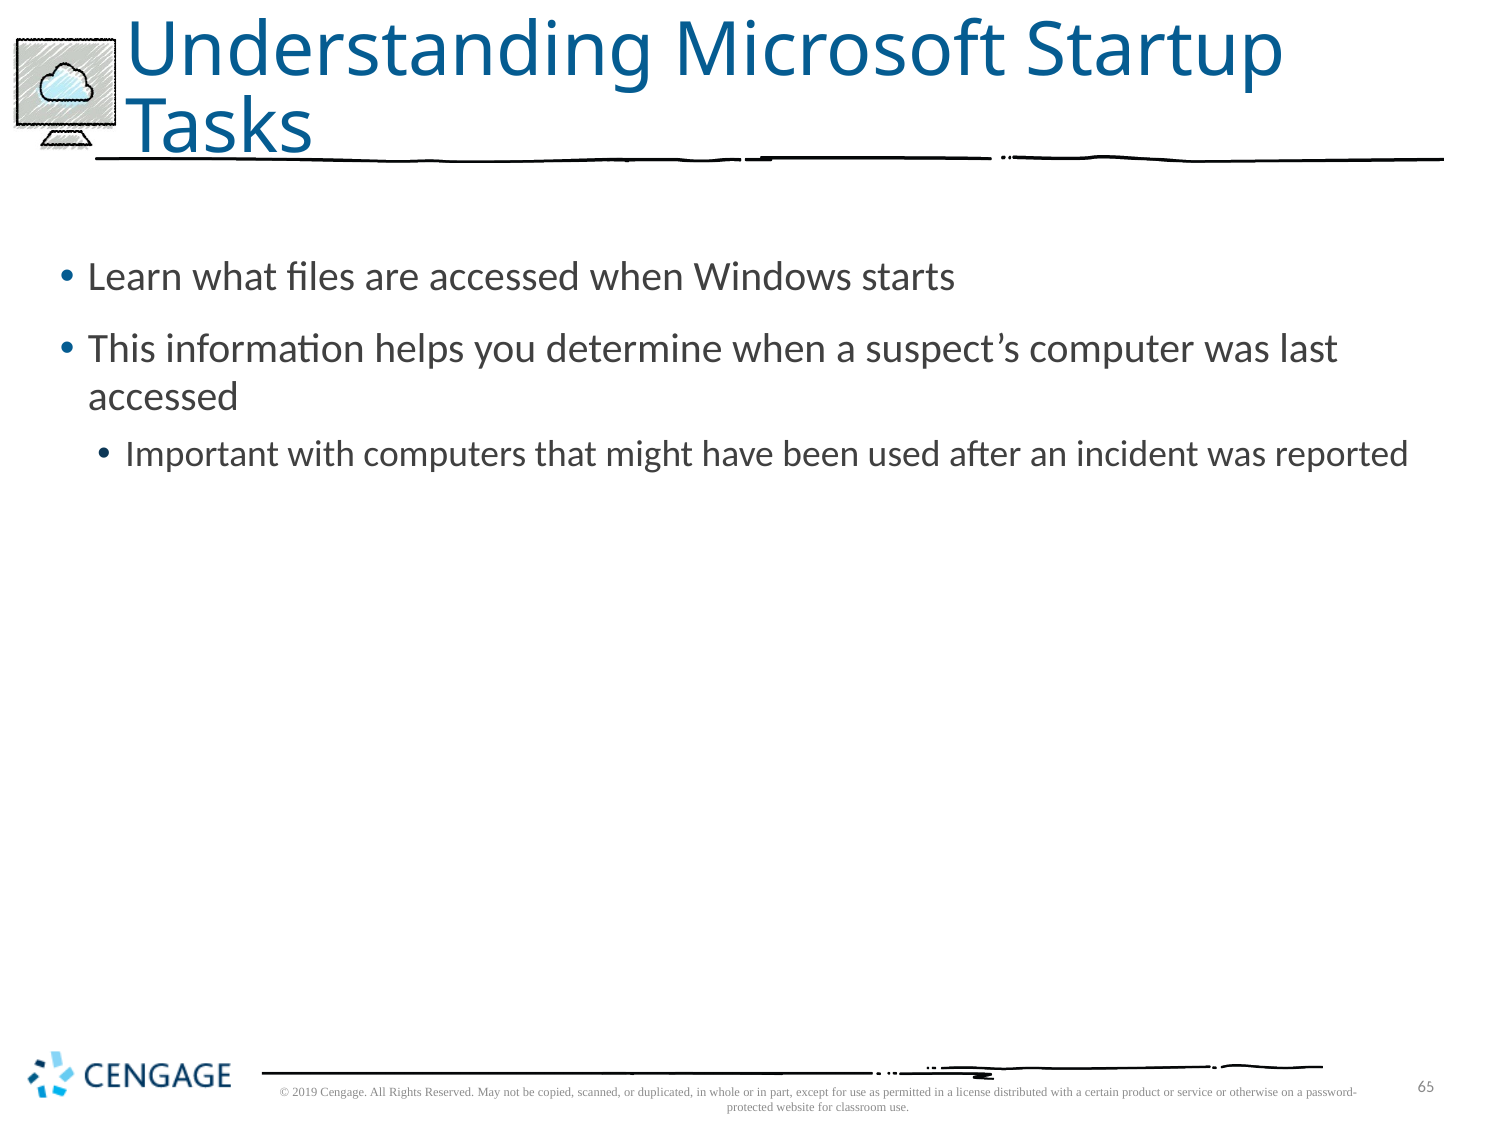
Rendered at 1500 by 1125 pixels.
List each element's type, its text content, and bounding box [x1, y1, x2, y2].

picture [261, 1064, 1323, 1079]
list Learn what files are accessed when Windows starts This information helps you determine when a suspect’s computer was last accessed Important with computers that might have been used after an incident was reported [59, 252, 1441, 490]
footer © 2019 Cengage. All Rights Reserved. May not be copied, scanned, or duplicated, in whole or in part, except for use as permitted in a license distributed with a certain product or service or otherwise on a password-protected website for classroom use. [261, 1079, 1375, 1120]
picture [12, 36, 117, 151]
title Understanding Microsoft Startup Tasks [125, 66, 1442, 116]
picture [95, 155, 1444, 163]
slide_number 65 [1412, 1037, 1500, 1100]
picture [7, 1037, 244, 1111]
